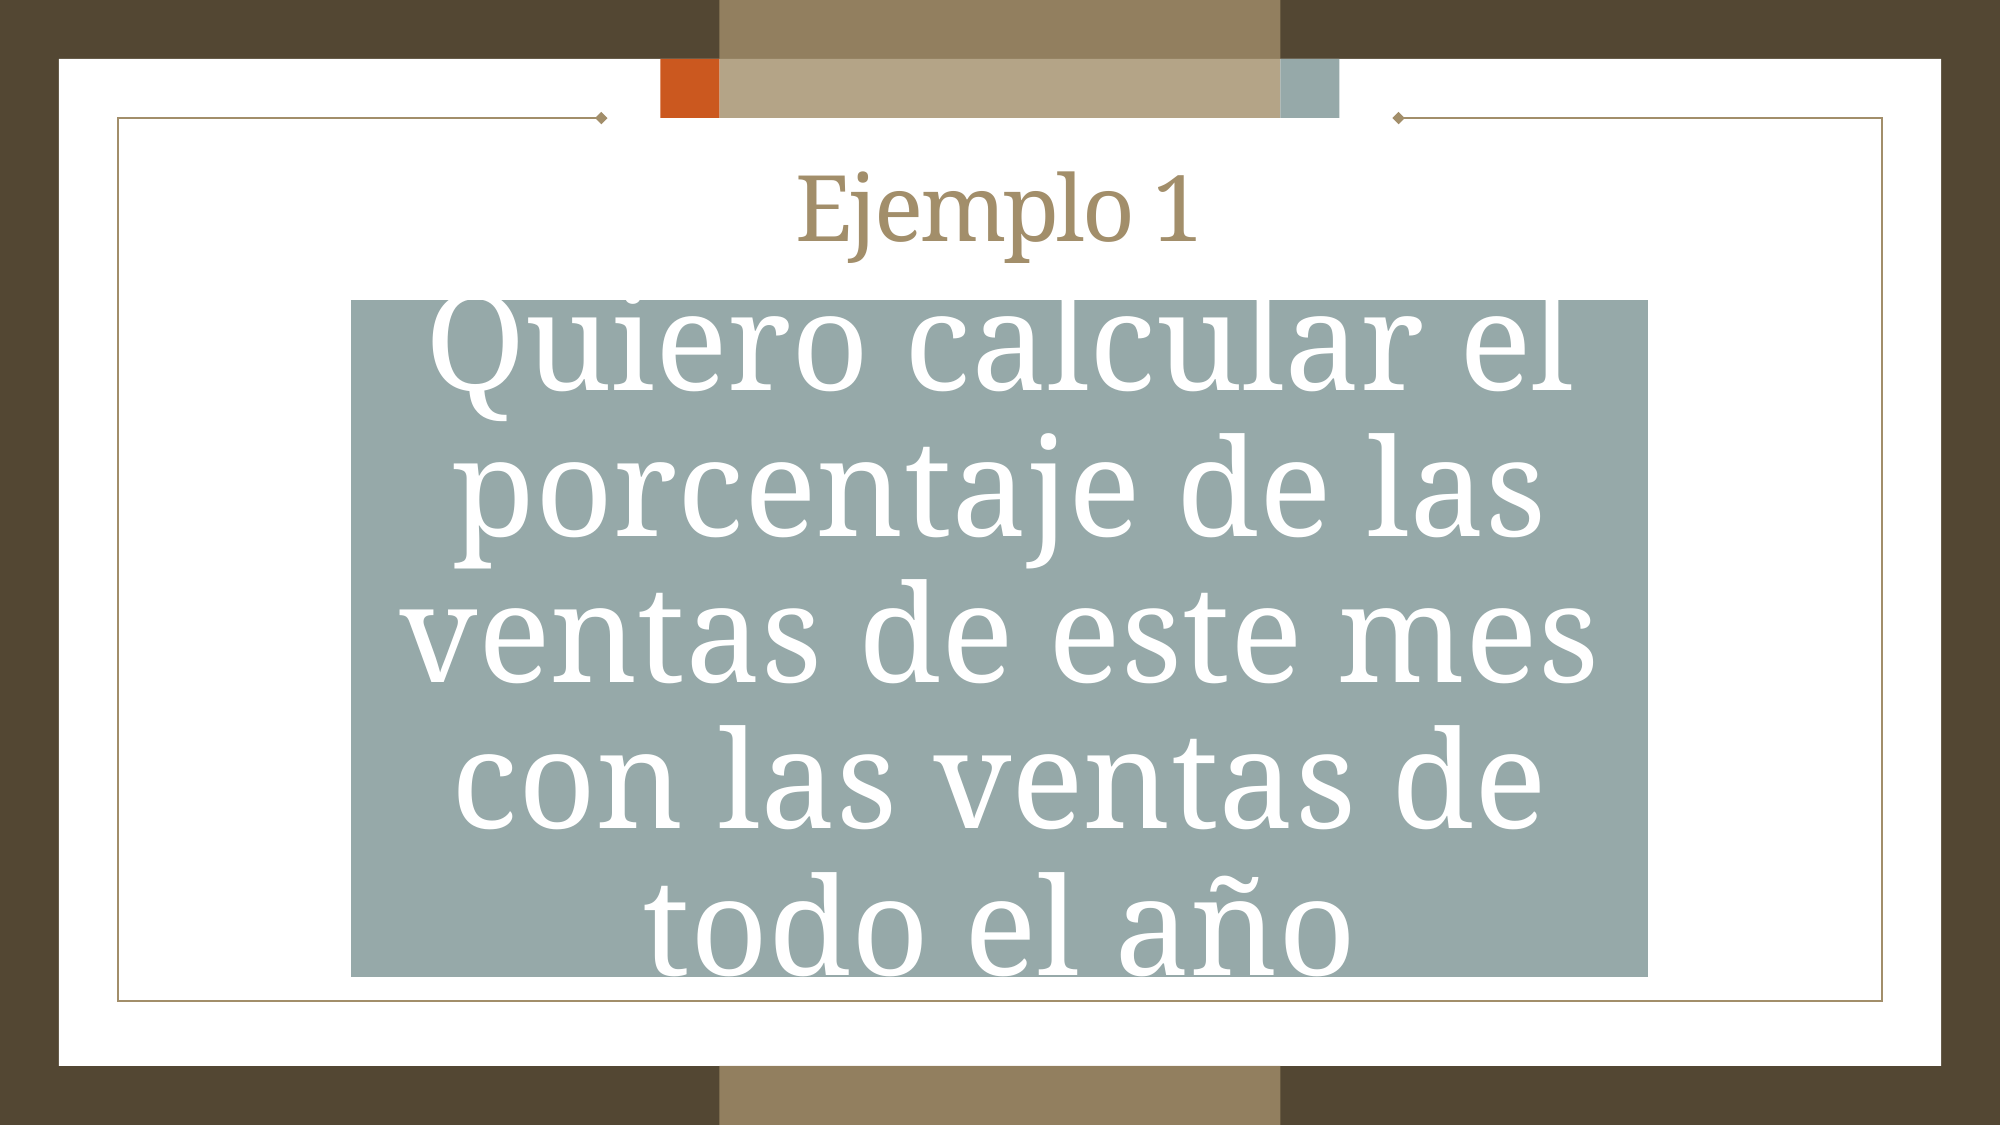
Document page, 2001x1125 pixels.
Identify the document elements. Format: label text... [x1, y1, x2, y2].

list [137, 299, 1863, 979]
title Ejemplo 1 [137, 146, 1863, 278]
